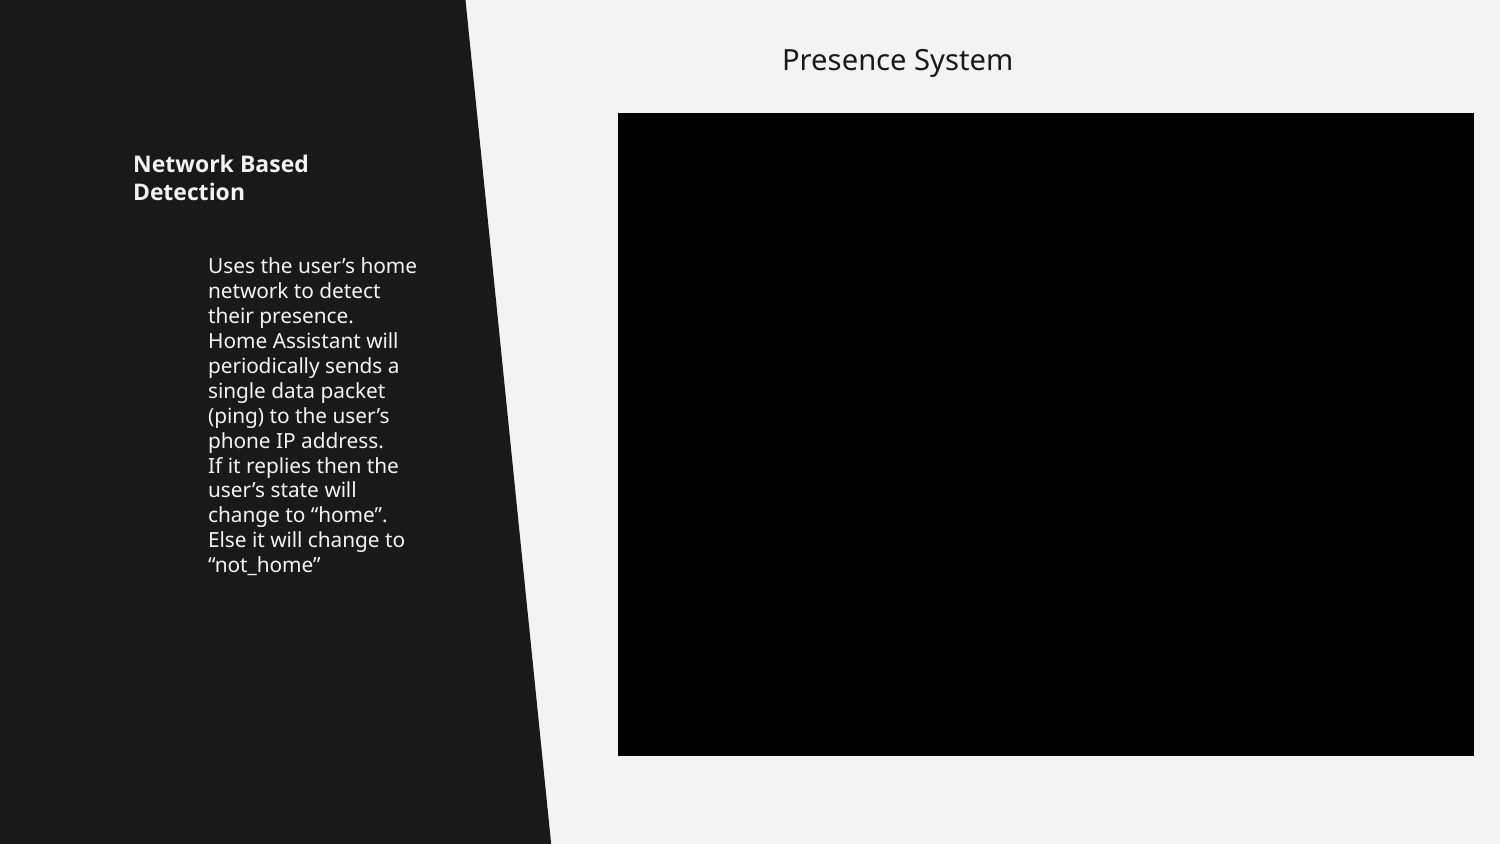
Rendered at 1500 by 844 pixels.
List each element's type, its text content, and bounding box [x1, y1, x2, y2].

picture [617, 113, 1474, 756]
title Network Based Detection [118, 113, 344, 220]
title Presence System [653, 26, 1143, 100]
subtitle Uses the user’s home network to detect their presence. Home Assistant will periodically sends a single data packet (ping) to the user’s phone IP address. If it replies then the user’s state will change to “home”. Else it will change to “not_home” [118, 237, 444, 644]
